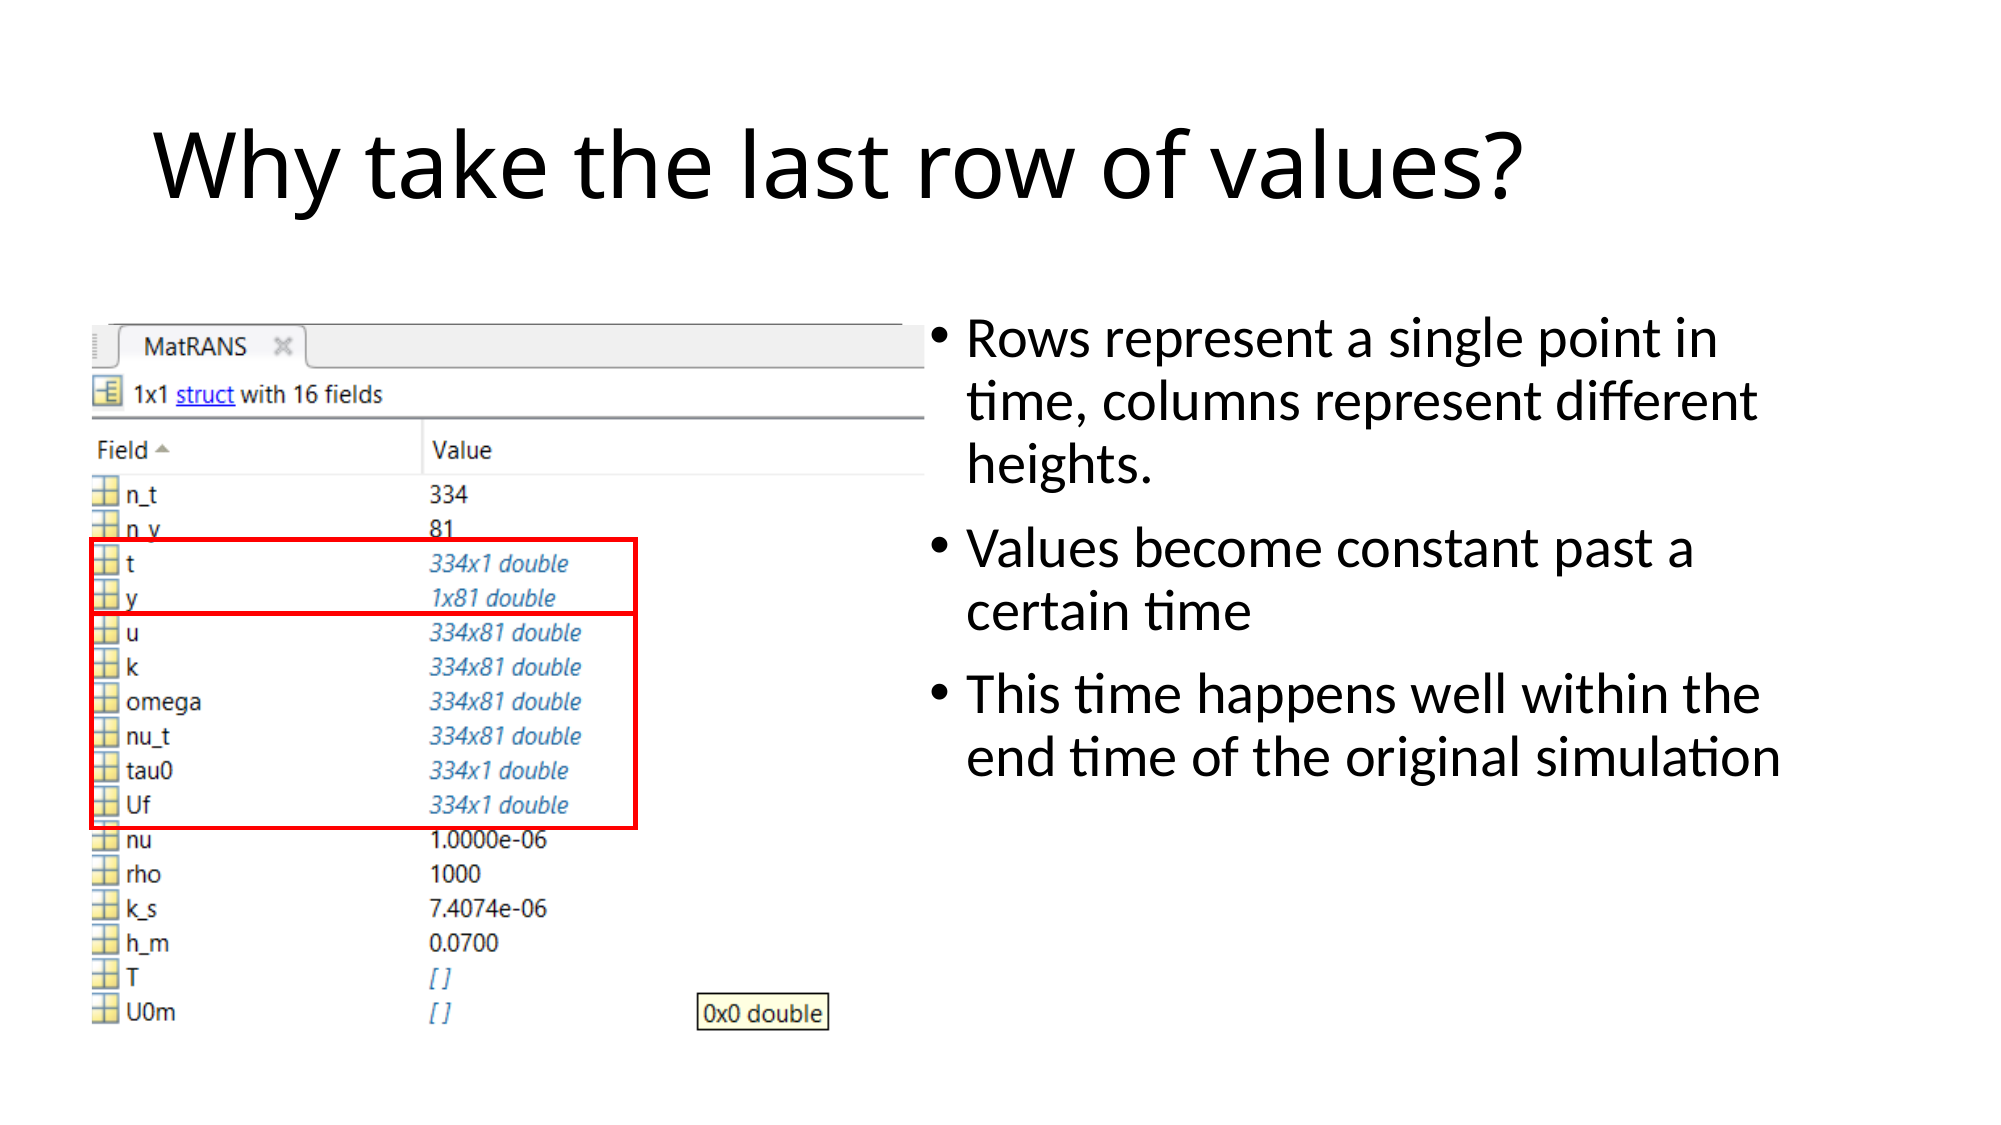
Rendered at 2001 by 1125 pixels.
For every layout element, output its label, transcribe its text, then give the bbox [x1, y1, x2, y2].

title Why take the last row of values? [137, 59, 1863, 278]
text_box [91, 325, 925, 1038]
list Rows represent a single point in time, columns represent different heights. Values become constant past a certain time This time happens well within the end time of the original simulation [914, 299, 1863, 1014]
